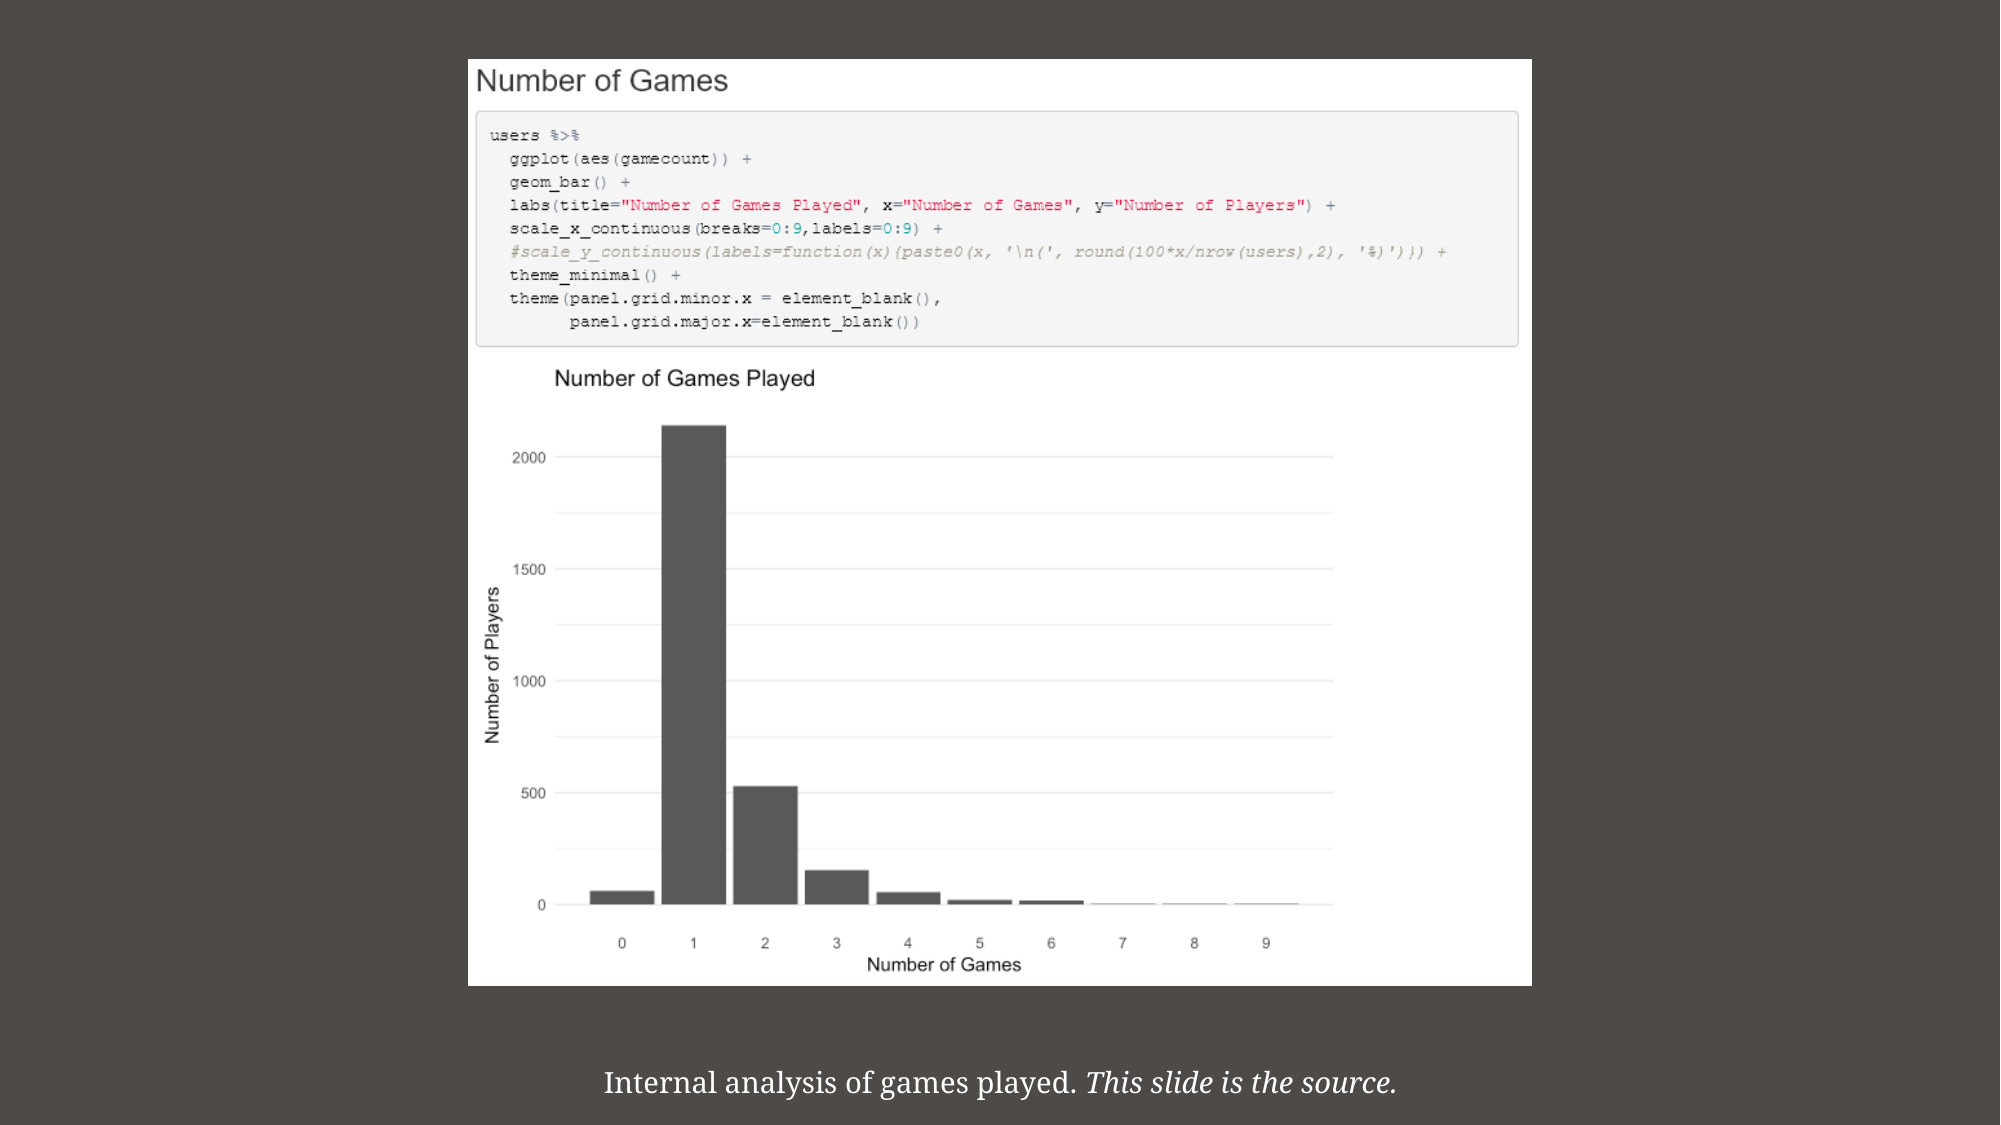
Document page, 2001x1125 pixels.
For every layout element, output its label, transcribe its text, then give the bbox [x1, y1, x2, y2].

text_box Internal analysis of games played. This slide is the source. [82, 1056, 1920, 1107]
picture [468, 59, 1532, 986]
